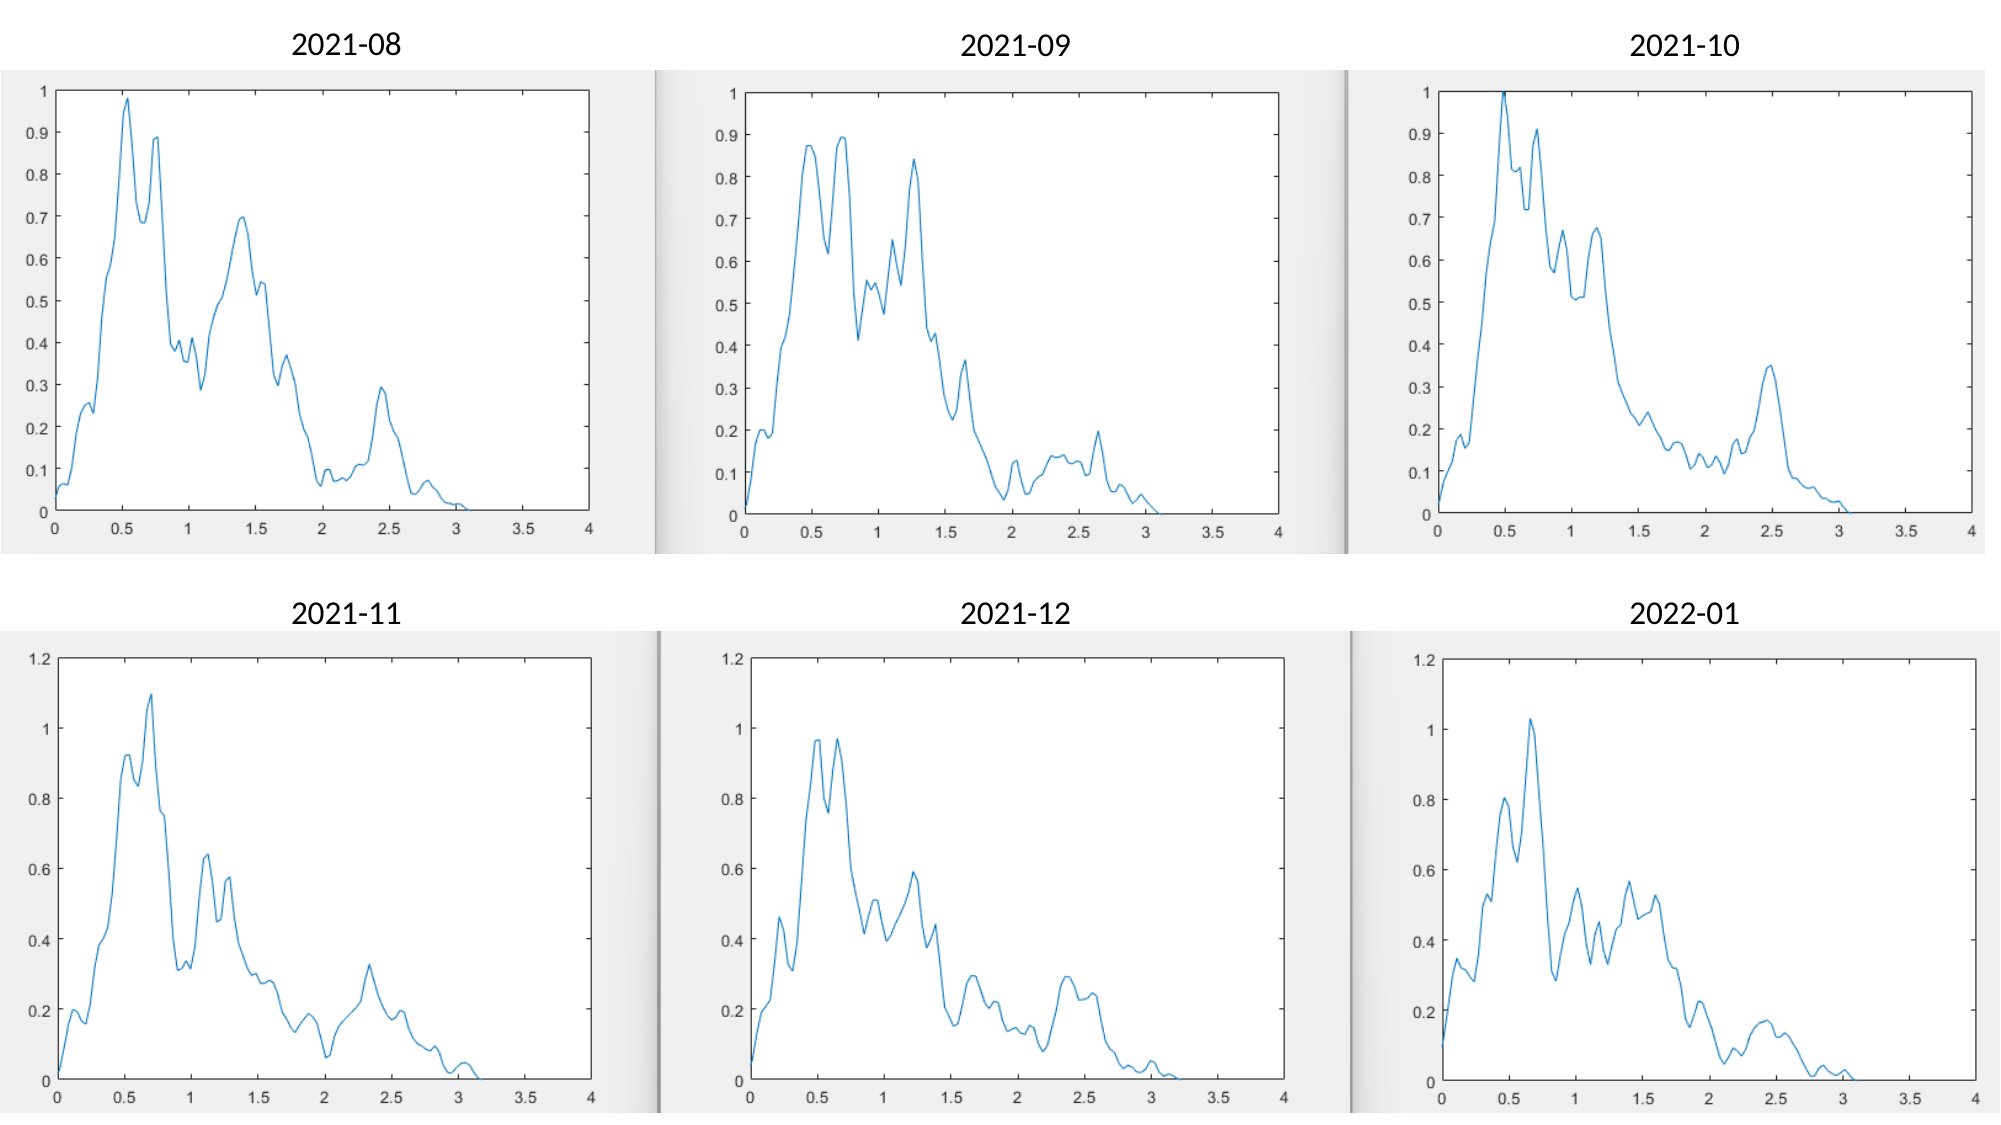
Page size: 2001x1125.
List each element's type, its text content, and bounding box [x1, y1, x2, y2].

text_box 2021-11 [276, 583, 472, 631]
picture [0, 70, 1985, 554]
text_box 2021-12 [945, 583, 1141, 631]
text_box 2021-09 [945, 16, 1141, 70]
picture [0, 631, 2000, 1125]
text_box 2021-08 [276, 14, 472, 70]
text_box 2021-10 [1614, 15, 1810, 70]
text_box 2022-01 [1614, 583, 1810, 631]
